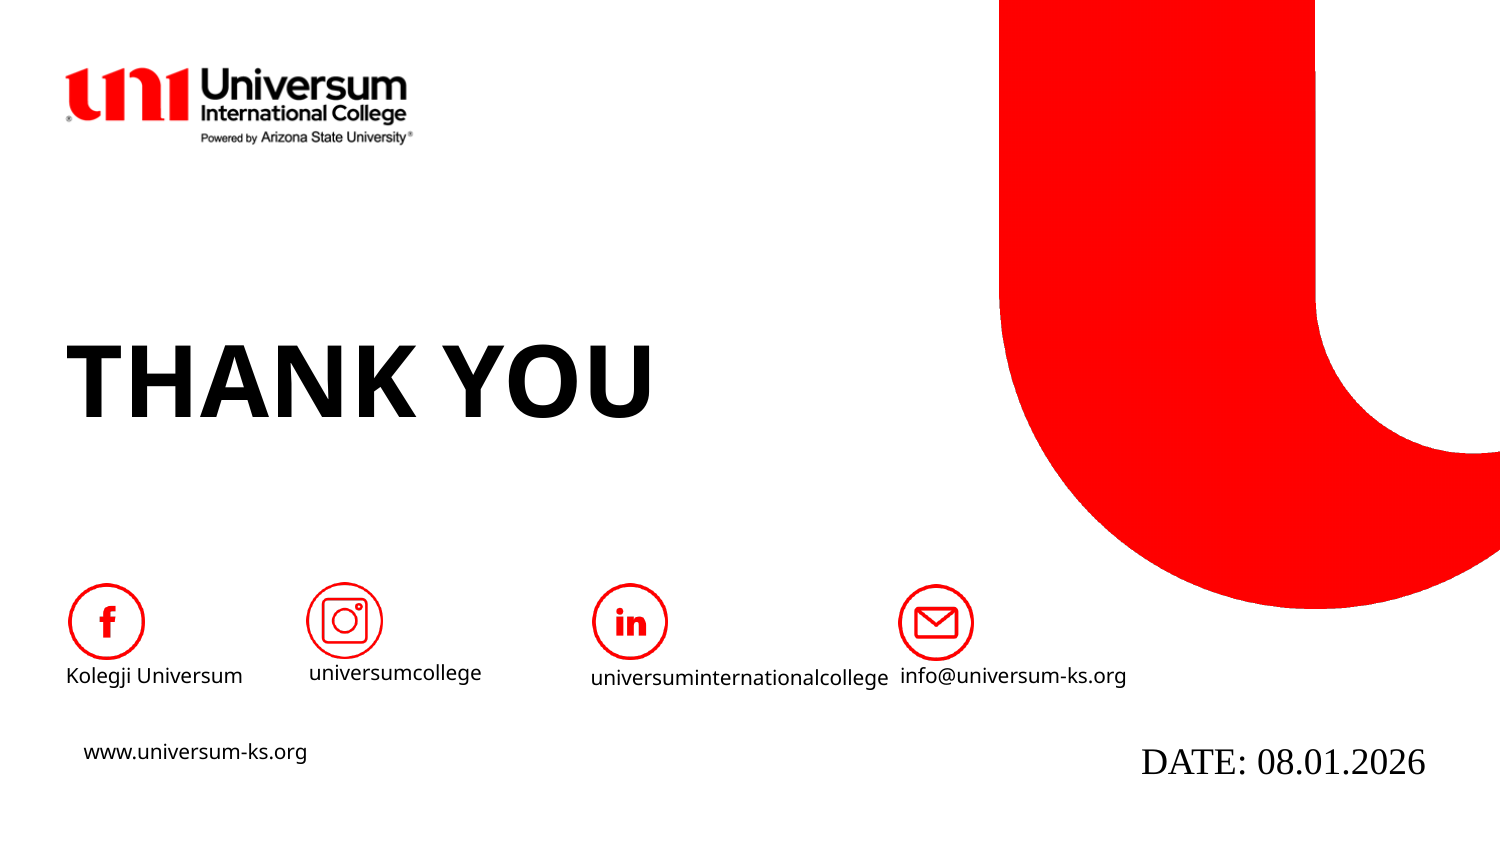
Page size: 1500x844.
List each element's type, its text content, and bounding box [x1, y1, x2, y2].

text_box info@universum-ks.org [885, 649, 1234, 700]
text_box universuminternationalcollege [575, 649, 925, 730]
text_box DATE: 08.01.2026 [1126, 723, 1449, 796]
picture [591, 583, 668, 660]
text_box THANK YOU [51, 302, 939, 453]
picture [47, 53, 431, 165]
picture [68, 583, 145, 660]
text_box universumcollege [294, 647, 591, 698]
picture [898, 0, 1500, 661]
text_box www.universum-ks.org [68, 726, 418, 777]
text_box Kolegji Universum [51, 649, 400, 700]
picture [306, 582, 383, 659]
